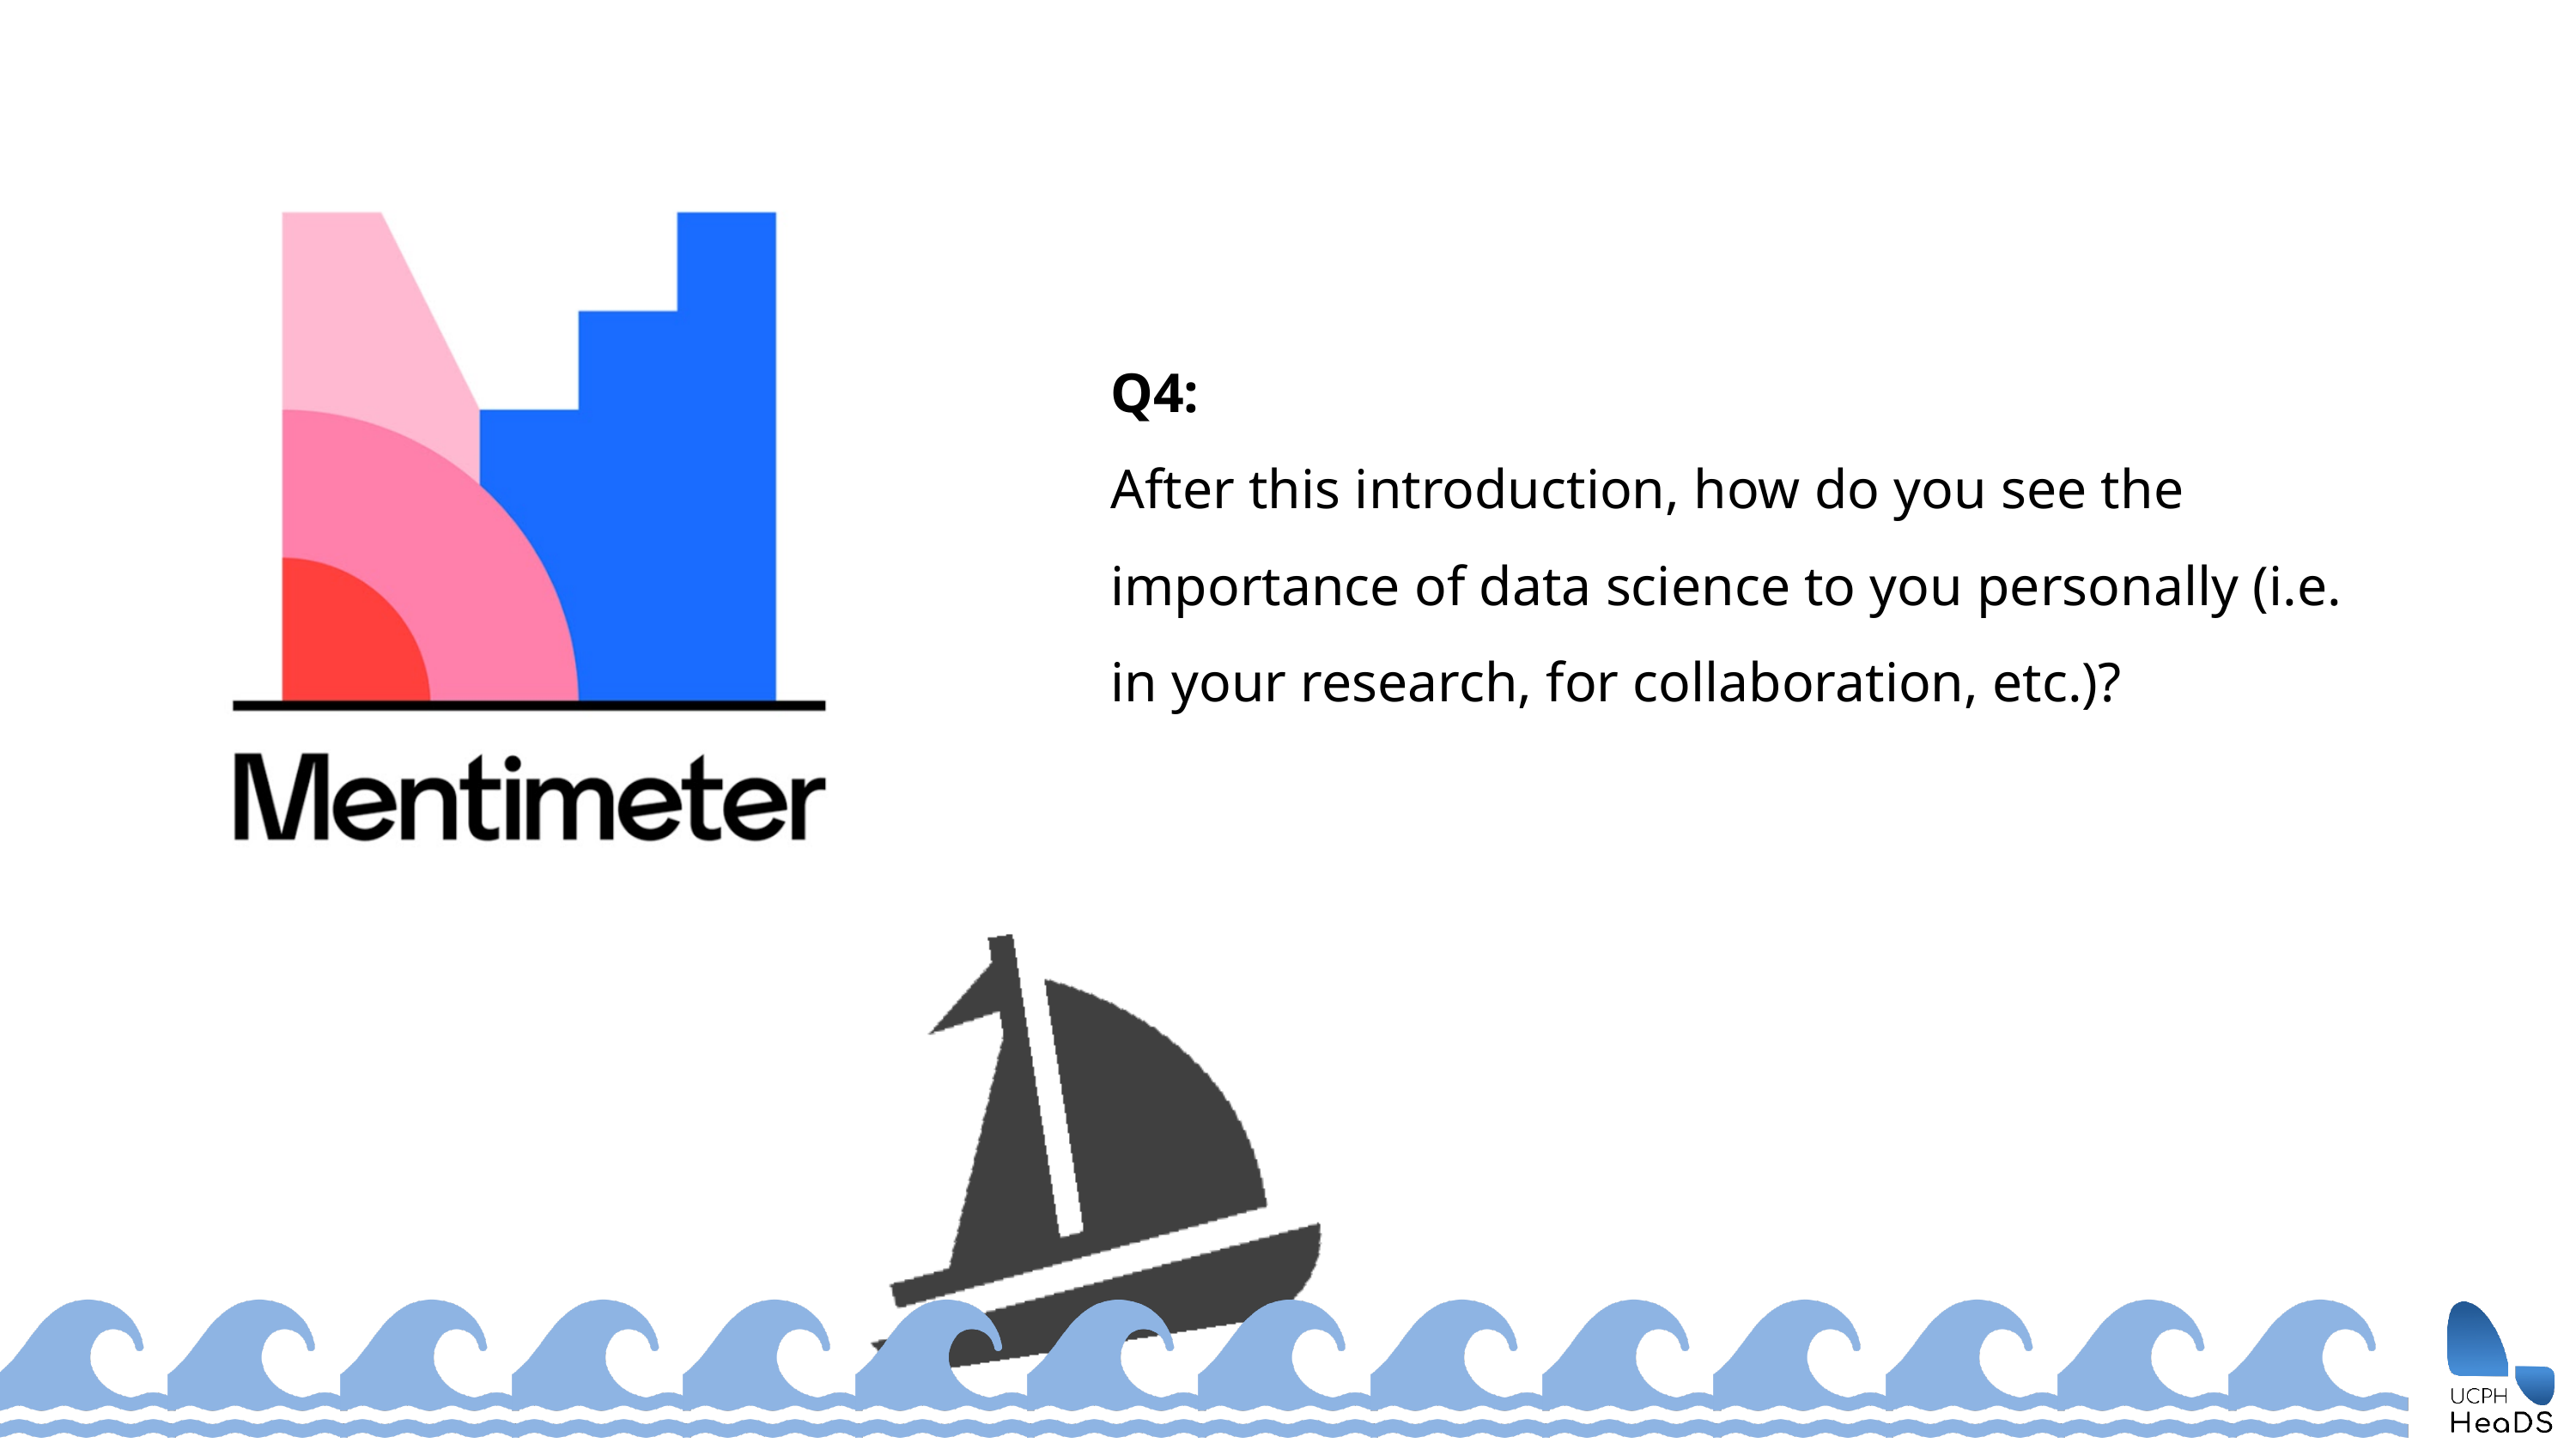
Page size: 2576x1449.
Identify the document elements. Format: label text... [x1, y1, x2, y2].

picture [2446, 1301, 2555, 1433]
picture [69, 64, 1390, 1260]
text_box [0, 1260, 2427, 1449]
text_box Q4: After this introduction, how do you see the importance of data science to you personally (i.e. in your research, for collaboration, etc.)? [1097, 320, 2380, 788]
